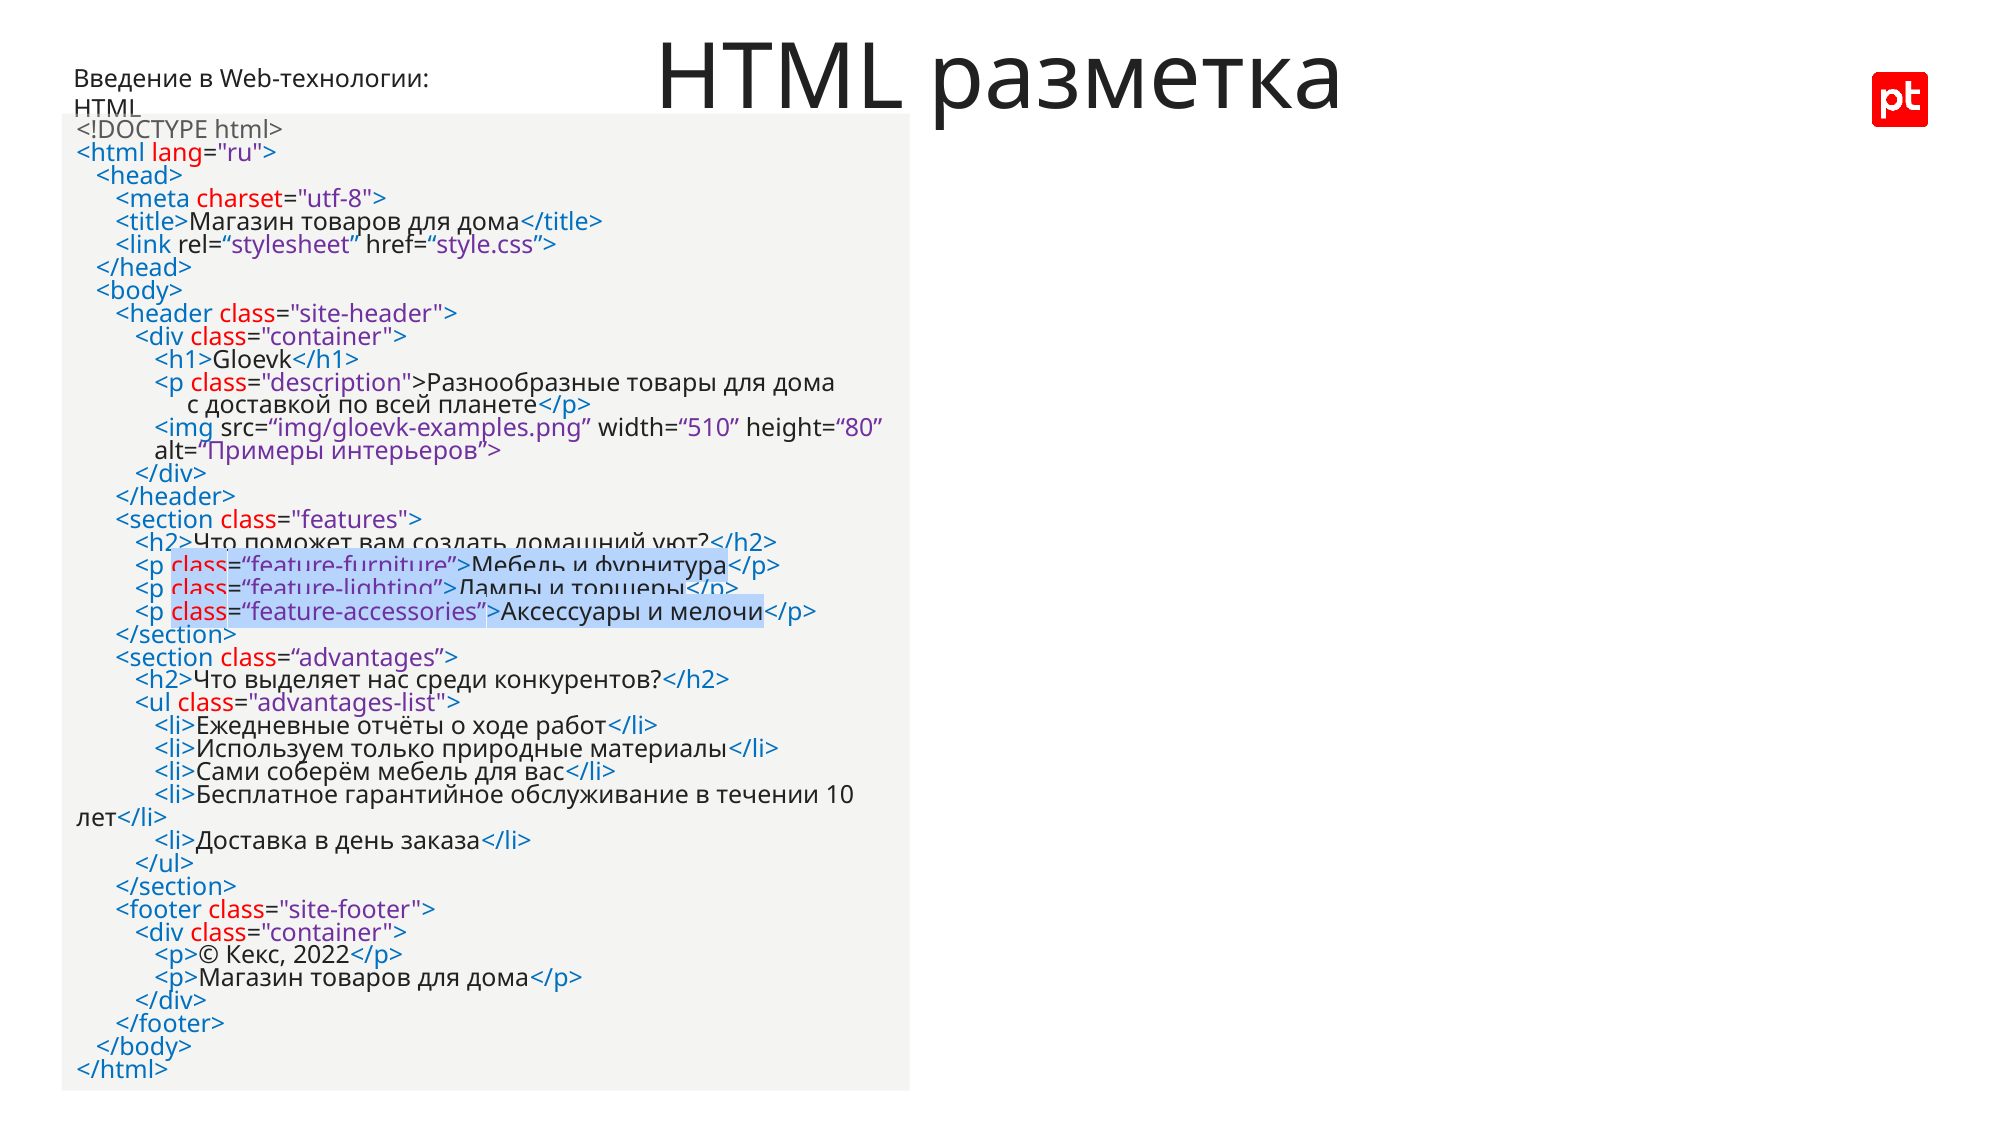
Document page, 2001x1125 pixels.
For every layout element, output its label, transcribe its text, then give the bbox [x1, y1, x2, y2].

picture [1872, 72, 1928, 127]
text_box HTML разметка [545, 19, 1455, 206]
text_box <!DOCTYPE html> <html lang="ru"> <head> <meta charset="utf-8"> <title>Магазин товаров для дома</title> <link rel=“stylesheet” href=“style.css”> </head> <body> <header class="site-header"> <div class="container"> <h1>Gloevk</h1> <p class="description">Разнообразные товары для дома с доставкой по всей планете</p> <img src=“img/gloevk-examples.png” width=“510” height=“80” alt=“Примеры интерьеров”> </div> </header> <section class="features"> <h2>Что поможет вам создать домашний уют?</h2> <p class=“feature-furniture”>Мебель и фурнитура</p> <p class=“feature-lighting”>Лампы и торшеры</p> <p class=“feature-accessories”>Аксессуары и мелочи</p> </section> <section class=“advantages”> <h2>Что выделяет нас среди конкурентов?</h2> <ul class="advantages-list"> <li>Ежедневные отчёты о ходе работ</li> <li>Используем только природные материалы</li> <li>Сами соберём мебель для вас</li> <li>Бесплатное гарантийное обслуживание в течении 10 лет</li> <li>Доставка в день заказа</li> </ul> </section> <footer class="site-footer"> <div class="container"> <p>© Кекс, 2022</p> <p>Магазин товаров для дома</p> </div> </footer> </body> </html> [61, 113, 910, 1091]
text_box Введение в Web-технологии: HTML [58, 54, 504, 115]
